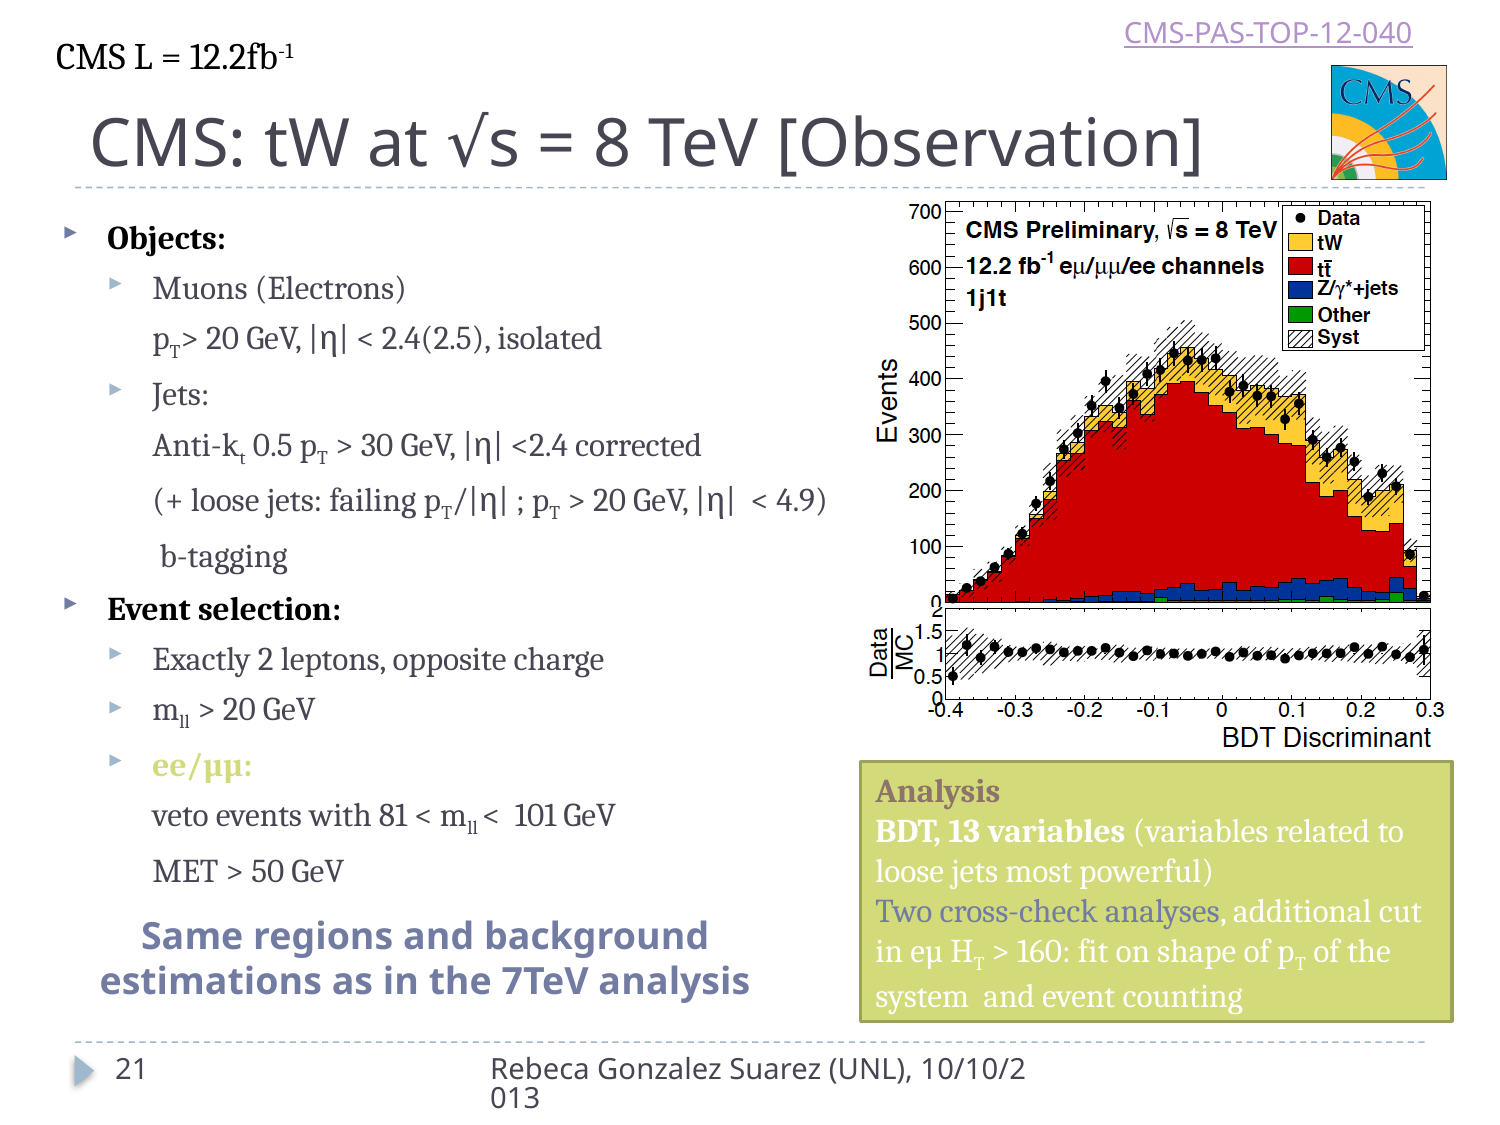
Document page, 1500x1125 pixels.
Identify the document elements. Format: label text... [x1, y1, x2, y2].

footer Rebeca Gonzalez Suarez (UNL), 10/10/2013 [475, 1042, 1051, 1103]
text_box CMS-PAS-TOP-12-040 [1108, 6, 1428, 62]
picture [1341, 81, 1349, 103]
slide_number 21 [100, 1042, 426, 1103]
title CMS: tW at √s = 8 TeV [Observation] [75, 24, 1425, 188]
text_box Same regions and background estimations as in the 7TeV analysis [50, 904, 801, 1010]
picture [1368, 81, 1380, 103]
text_box Analysis BDT, 13 variables (variables related to loose jets most powerful) Two cross-check analyses, additional cut in eµ HT > 160: fit on shape of pT of the system and event counting [859, 768, 1454, 1023]
text_box CMS L = 12.2fb-1 [41, 24, 308, 85]
picture [860, 189, 1453, 757]
list Objects: Muons (Electrons) pT> 20 GeV, |η| < 2.4(2.5), isolated Jets: Anti-kt 0.5 pT > 30 GeV, |η| <2.4 corrected (+ loose jets: failing pT/|η| ; pT > 20 GeV, |η| < 4.9) b-tagging Event selection: Exactly 2 leptons, opposite charge mll > 20 GeV ee/µµ: veto events with 81 < mll < 101 GeV MET > 50 GeV [47, 208, 859, 958]
picture [1422, 133, 1431, 144]
picture [1331, 64, 1447, 180]
